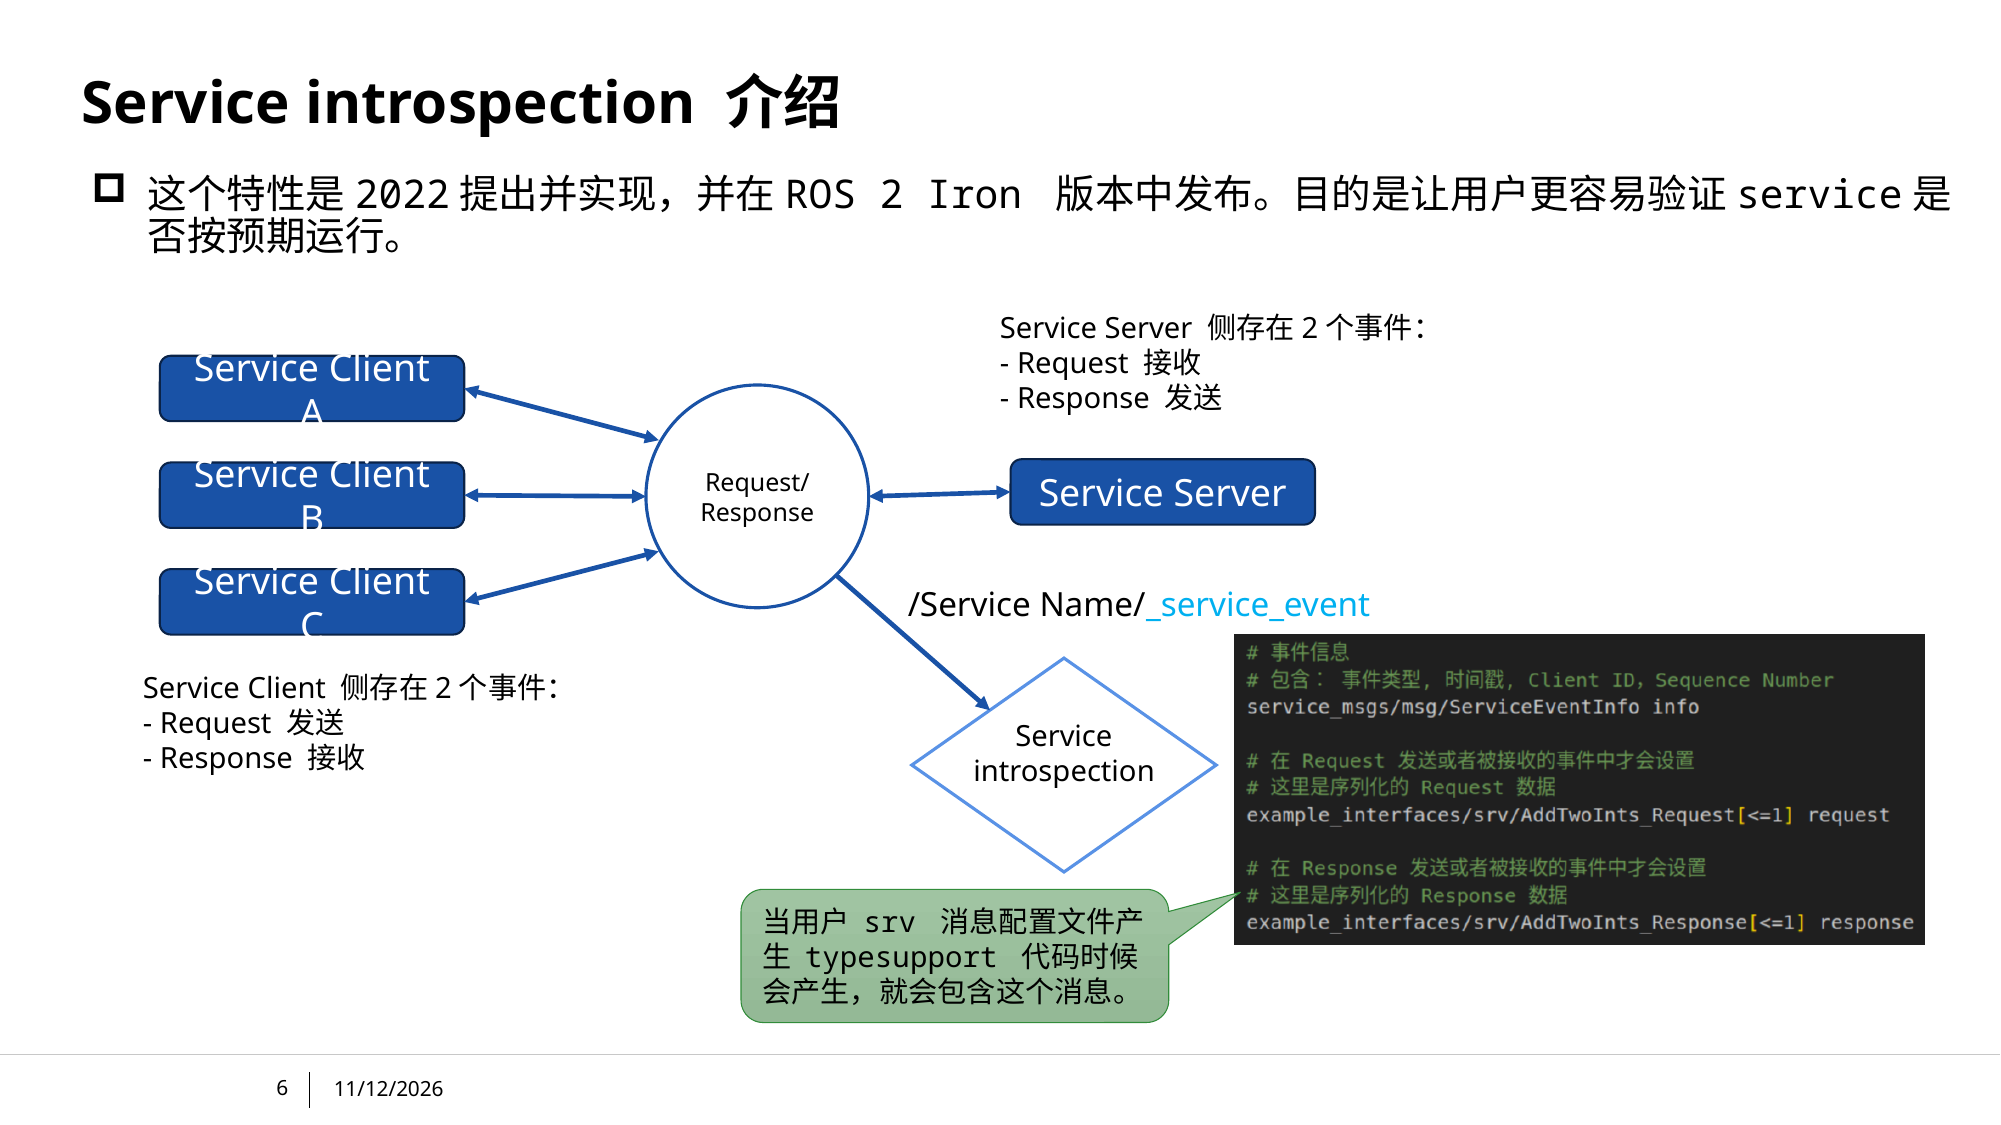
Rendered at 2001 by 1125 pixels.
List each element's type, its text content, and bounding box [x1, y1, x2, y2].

text_box Service Client A [158, 354, 466, 423]
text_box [464, 551, 659, 602]
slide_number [318, 1072, 462, 1107]
text_box Service Client C [158, 568, 466, 636]
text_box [836, 575, 990, 711]
picture [1234, 634, 1925, 945]
text_box Service Client 侧存在2个事件： - Request 发送 - Response 接收 [128, 662, 591, 782]
text_box Service Server 侧存在2个事件： - Request 接收 - Response 发送 [985, 302, 1458, 422]
text_box Service Client B [158, 461, 466, 529]
list 这个特性是2022提出并实现，并在ROS 2 Iron 版本中发布。目的是让用户更容易验证service是否按预期运行。 [76, 166, 1974, 1083]
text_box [464, 388, 659, 441]
text_box Request/ Response [644, 383, 870, 609]
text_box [868, 491, 1011, 497]
text_box Service Server [1009, 458, 1317, 526]
slide_number 6 [232, 1071, 304, 1107]
text_box 当用户 srv 消息配置文件产生 typesupport 代码时候会产生，就会包含这个消息。 [740, 888, 1234, 1024]
text_box /Service Name/_service_event [990, 575, 1386, 631]
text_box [911, 658, 1217, 872]
title Service introspection 介绍 [66, 59, 1933, 149]
